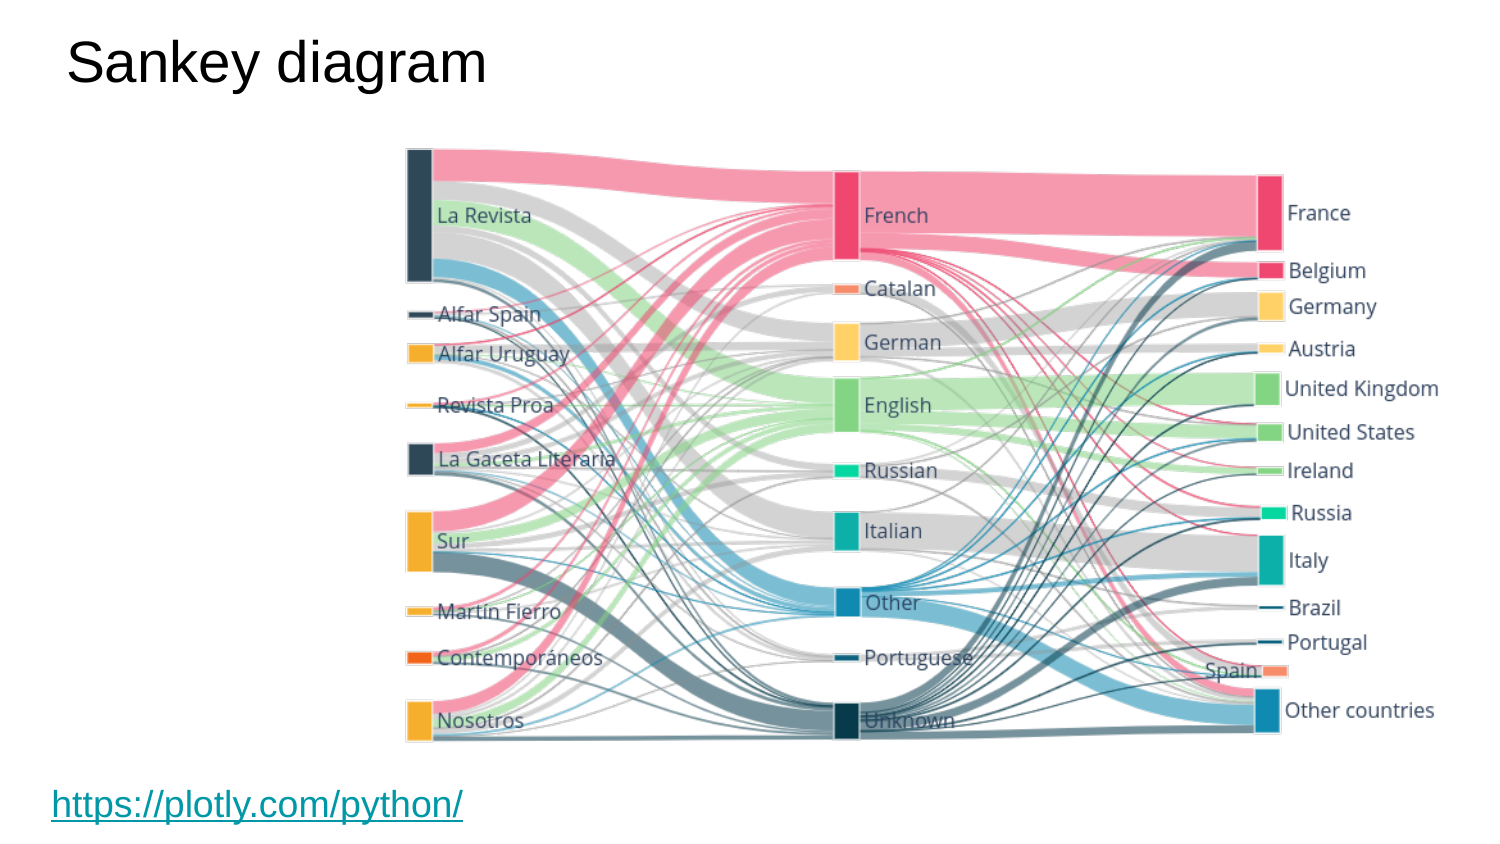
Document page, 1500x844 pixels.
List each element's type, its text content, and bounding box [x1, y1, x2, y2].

title Sankey diagram [51, 9, 1449, 114]
list https://plotly.com/python/ [36, 758, 570, 844]
picture [223, 100, 1462, 774]
